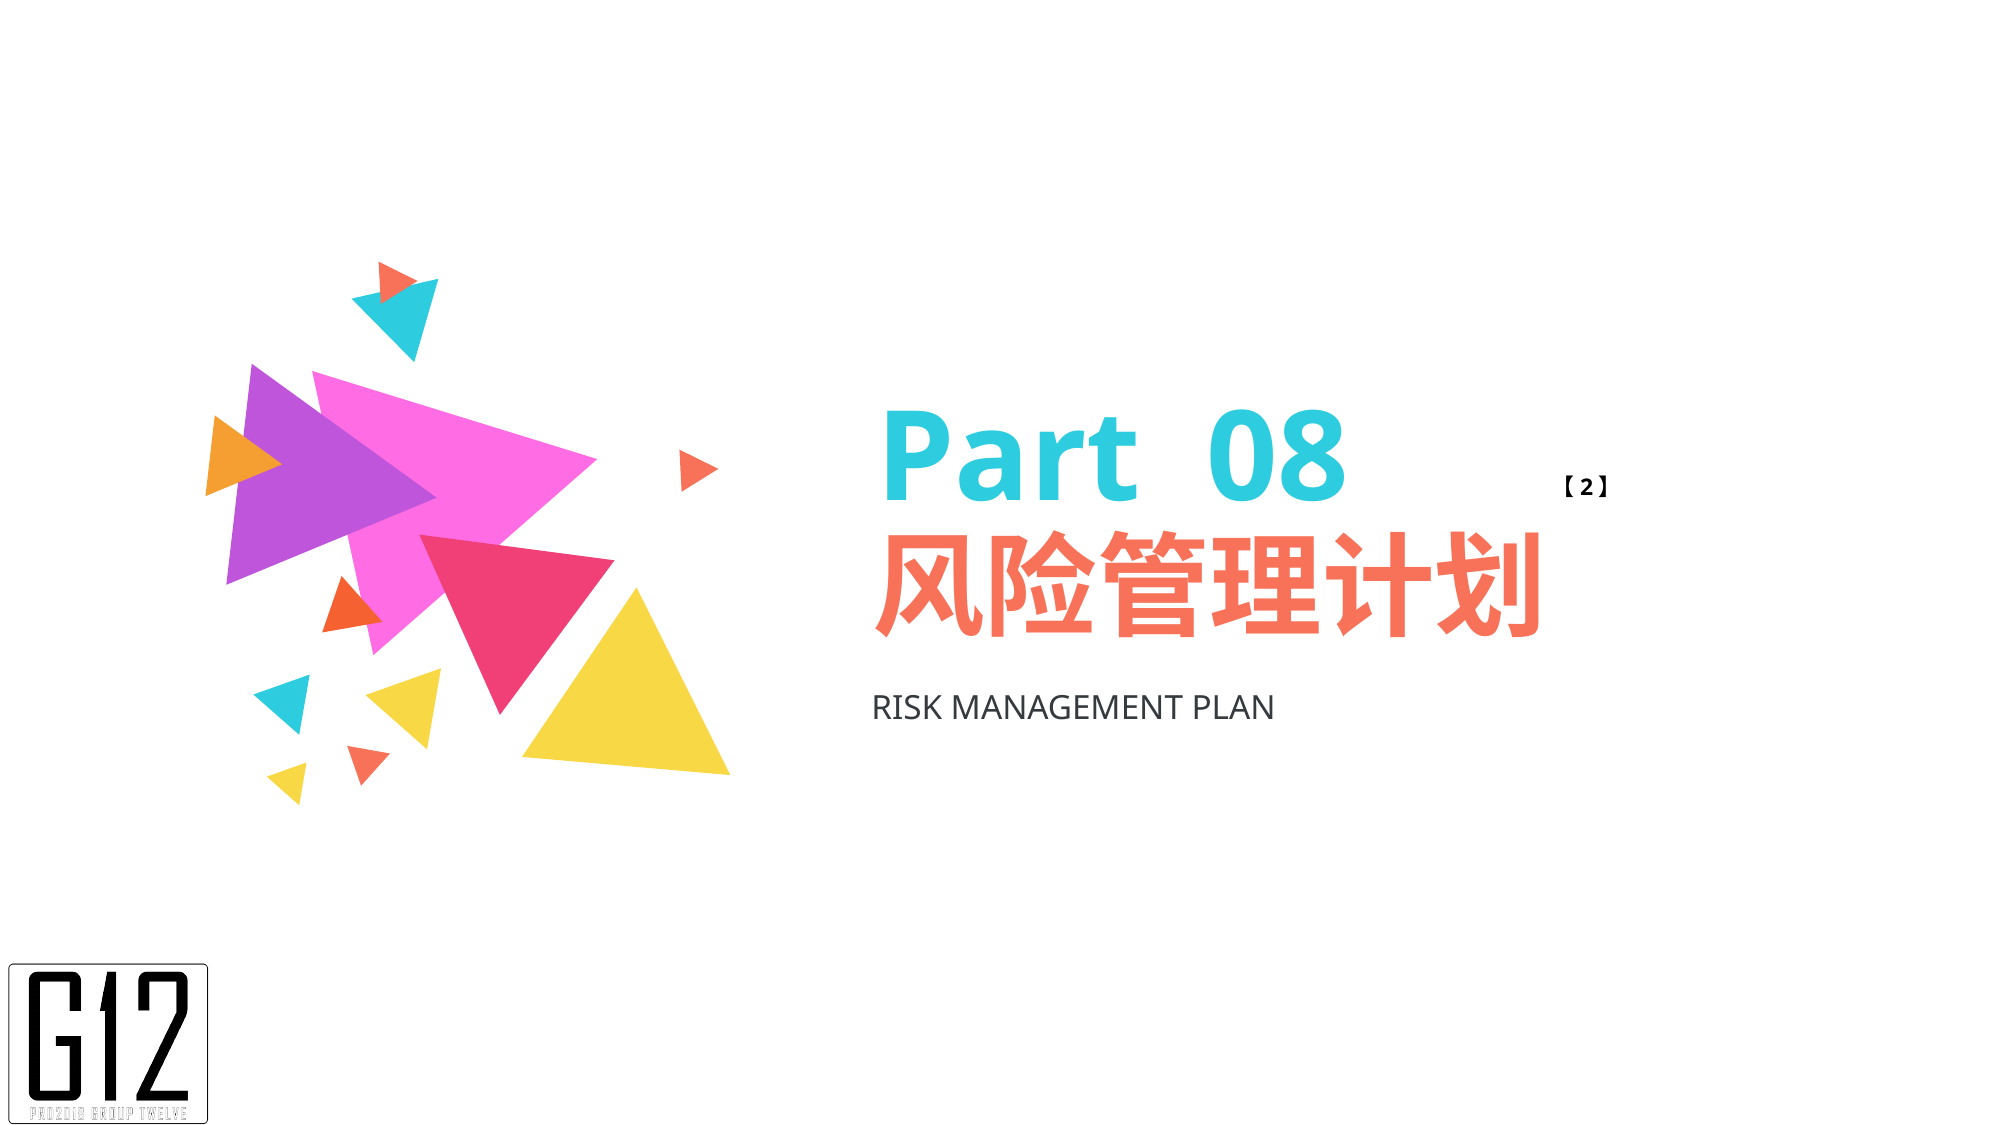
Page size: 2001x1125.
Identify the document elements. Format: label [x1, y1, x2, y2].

text_box [363, 666, 443, 752]
text_box [251, 672, 312, 737]
text_box [225, 361, 439, 587]
text_box [310, 369, 600, 658]
text_box [345, 744, 392, 788]
text_box [678, 447, 721, 494]
text_box [204, 413, 285, 498]
text_box [520, 585, 733, 777]
text_box [417, 533, 617, 717]
text_box [856, 368, 1919, 735]
text_box [320, 574, 385, 634]
text_box [349, 277, 440, 365]
text_box [264, 760, 308, 808]
text_box [377, 259, 420, 306]
picture [3, 942, 214, 1125]
